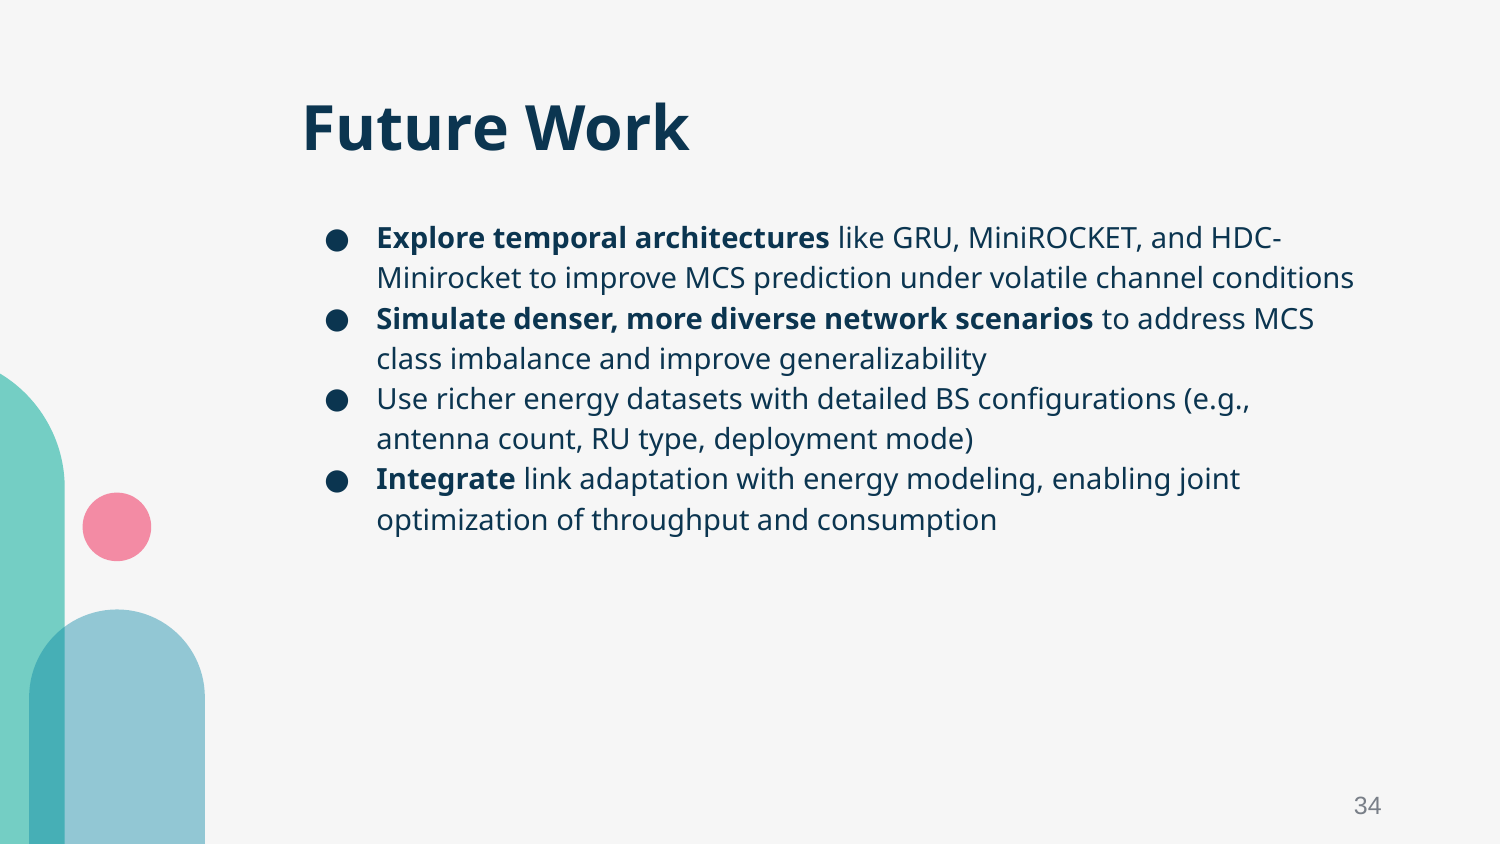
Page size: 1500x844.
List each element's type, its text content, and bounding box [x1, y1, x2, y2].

slide_number 34 [1059, 782, 1397, 828]
title Future Work [286, 72, 1383, 167]
list Explore temporal architectures like GRU, MiniROCKET, and HDC-Minirocket to improve MCS prediction under volatile channel conditions Simulate denser, more diverse network scenarios to address MCS class imbalance and improve generalizability Use richer energy datasets with detailed BS configurations (e.g., antenna count, RU type, deployment mode) Integrate link adaptation with energy modeling, enabling joint optimization of throughput and consumption [286, 199, 1383, 756]
